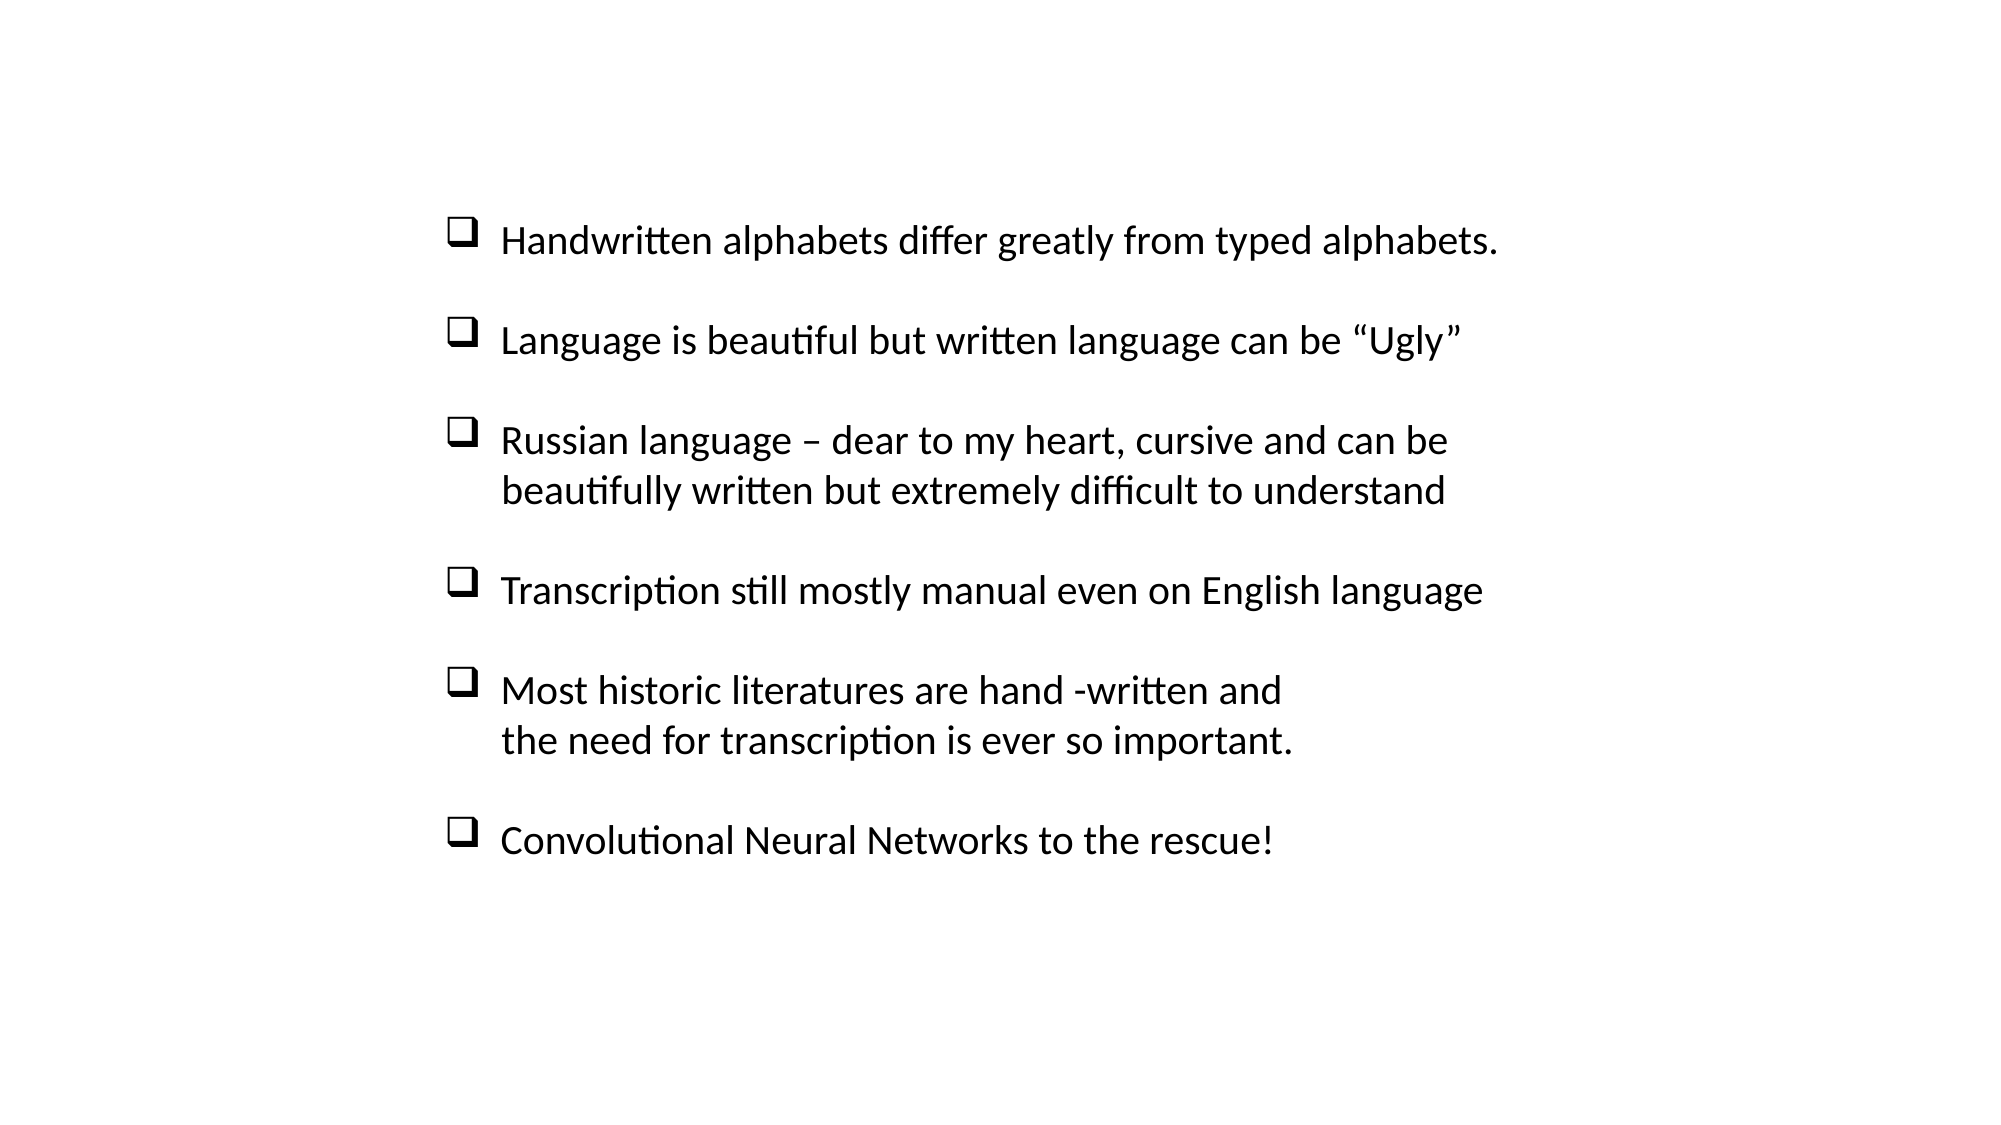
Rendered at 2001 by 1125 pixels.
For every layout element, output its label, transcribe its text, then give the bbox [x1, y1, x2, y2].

text_box Handwritten alphabets differ greatly from typed alphabets. Language is beautiful but written language can be “Ugly” Russian language – dear to my heart, cursive and can be beautifully written but extremely difficult to understand Transcription still mostly manual even on English language Most historic literatures are hand -written and the need for transcription is ever so important. Convolutional Neural Networks to the rescue! [429, 205, 1640, 971]
